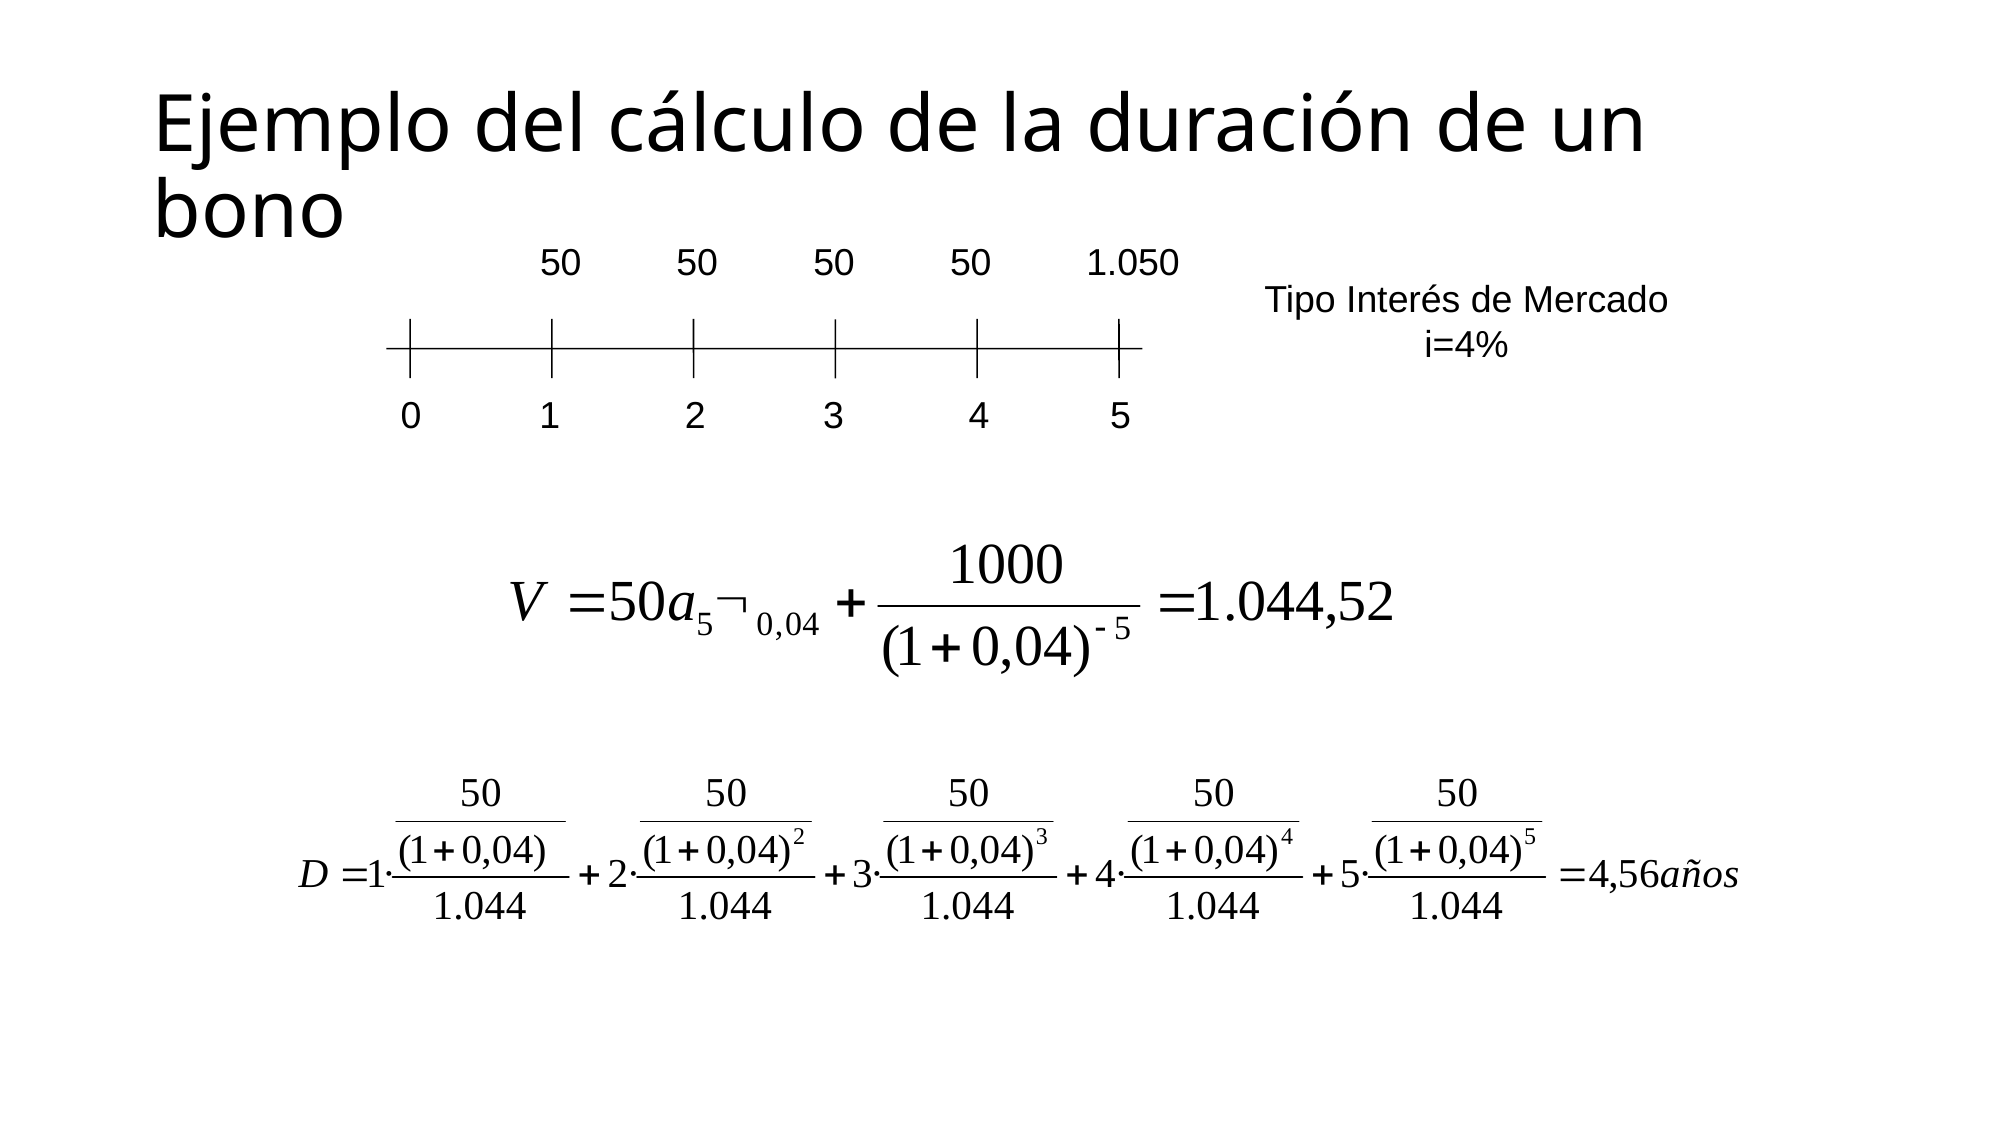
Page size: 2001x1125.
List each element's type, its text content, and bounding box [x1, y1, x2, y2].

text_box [503, 528, 1407, 689]
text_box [385, 230, 1226, 445]
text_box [291, 767, 1745, 929]
text_box Tipo Interés de Mercado i=4% [1249, 267, 1684, 372]
title Ejemplo del cálculo de la duración de un bono [137, 59, 1863, 278]
